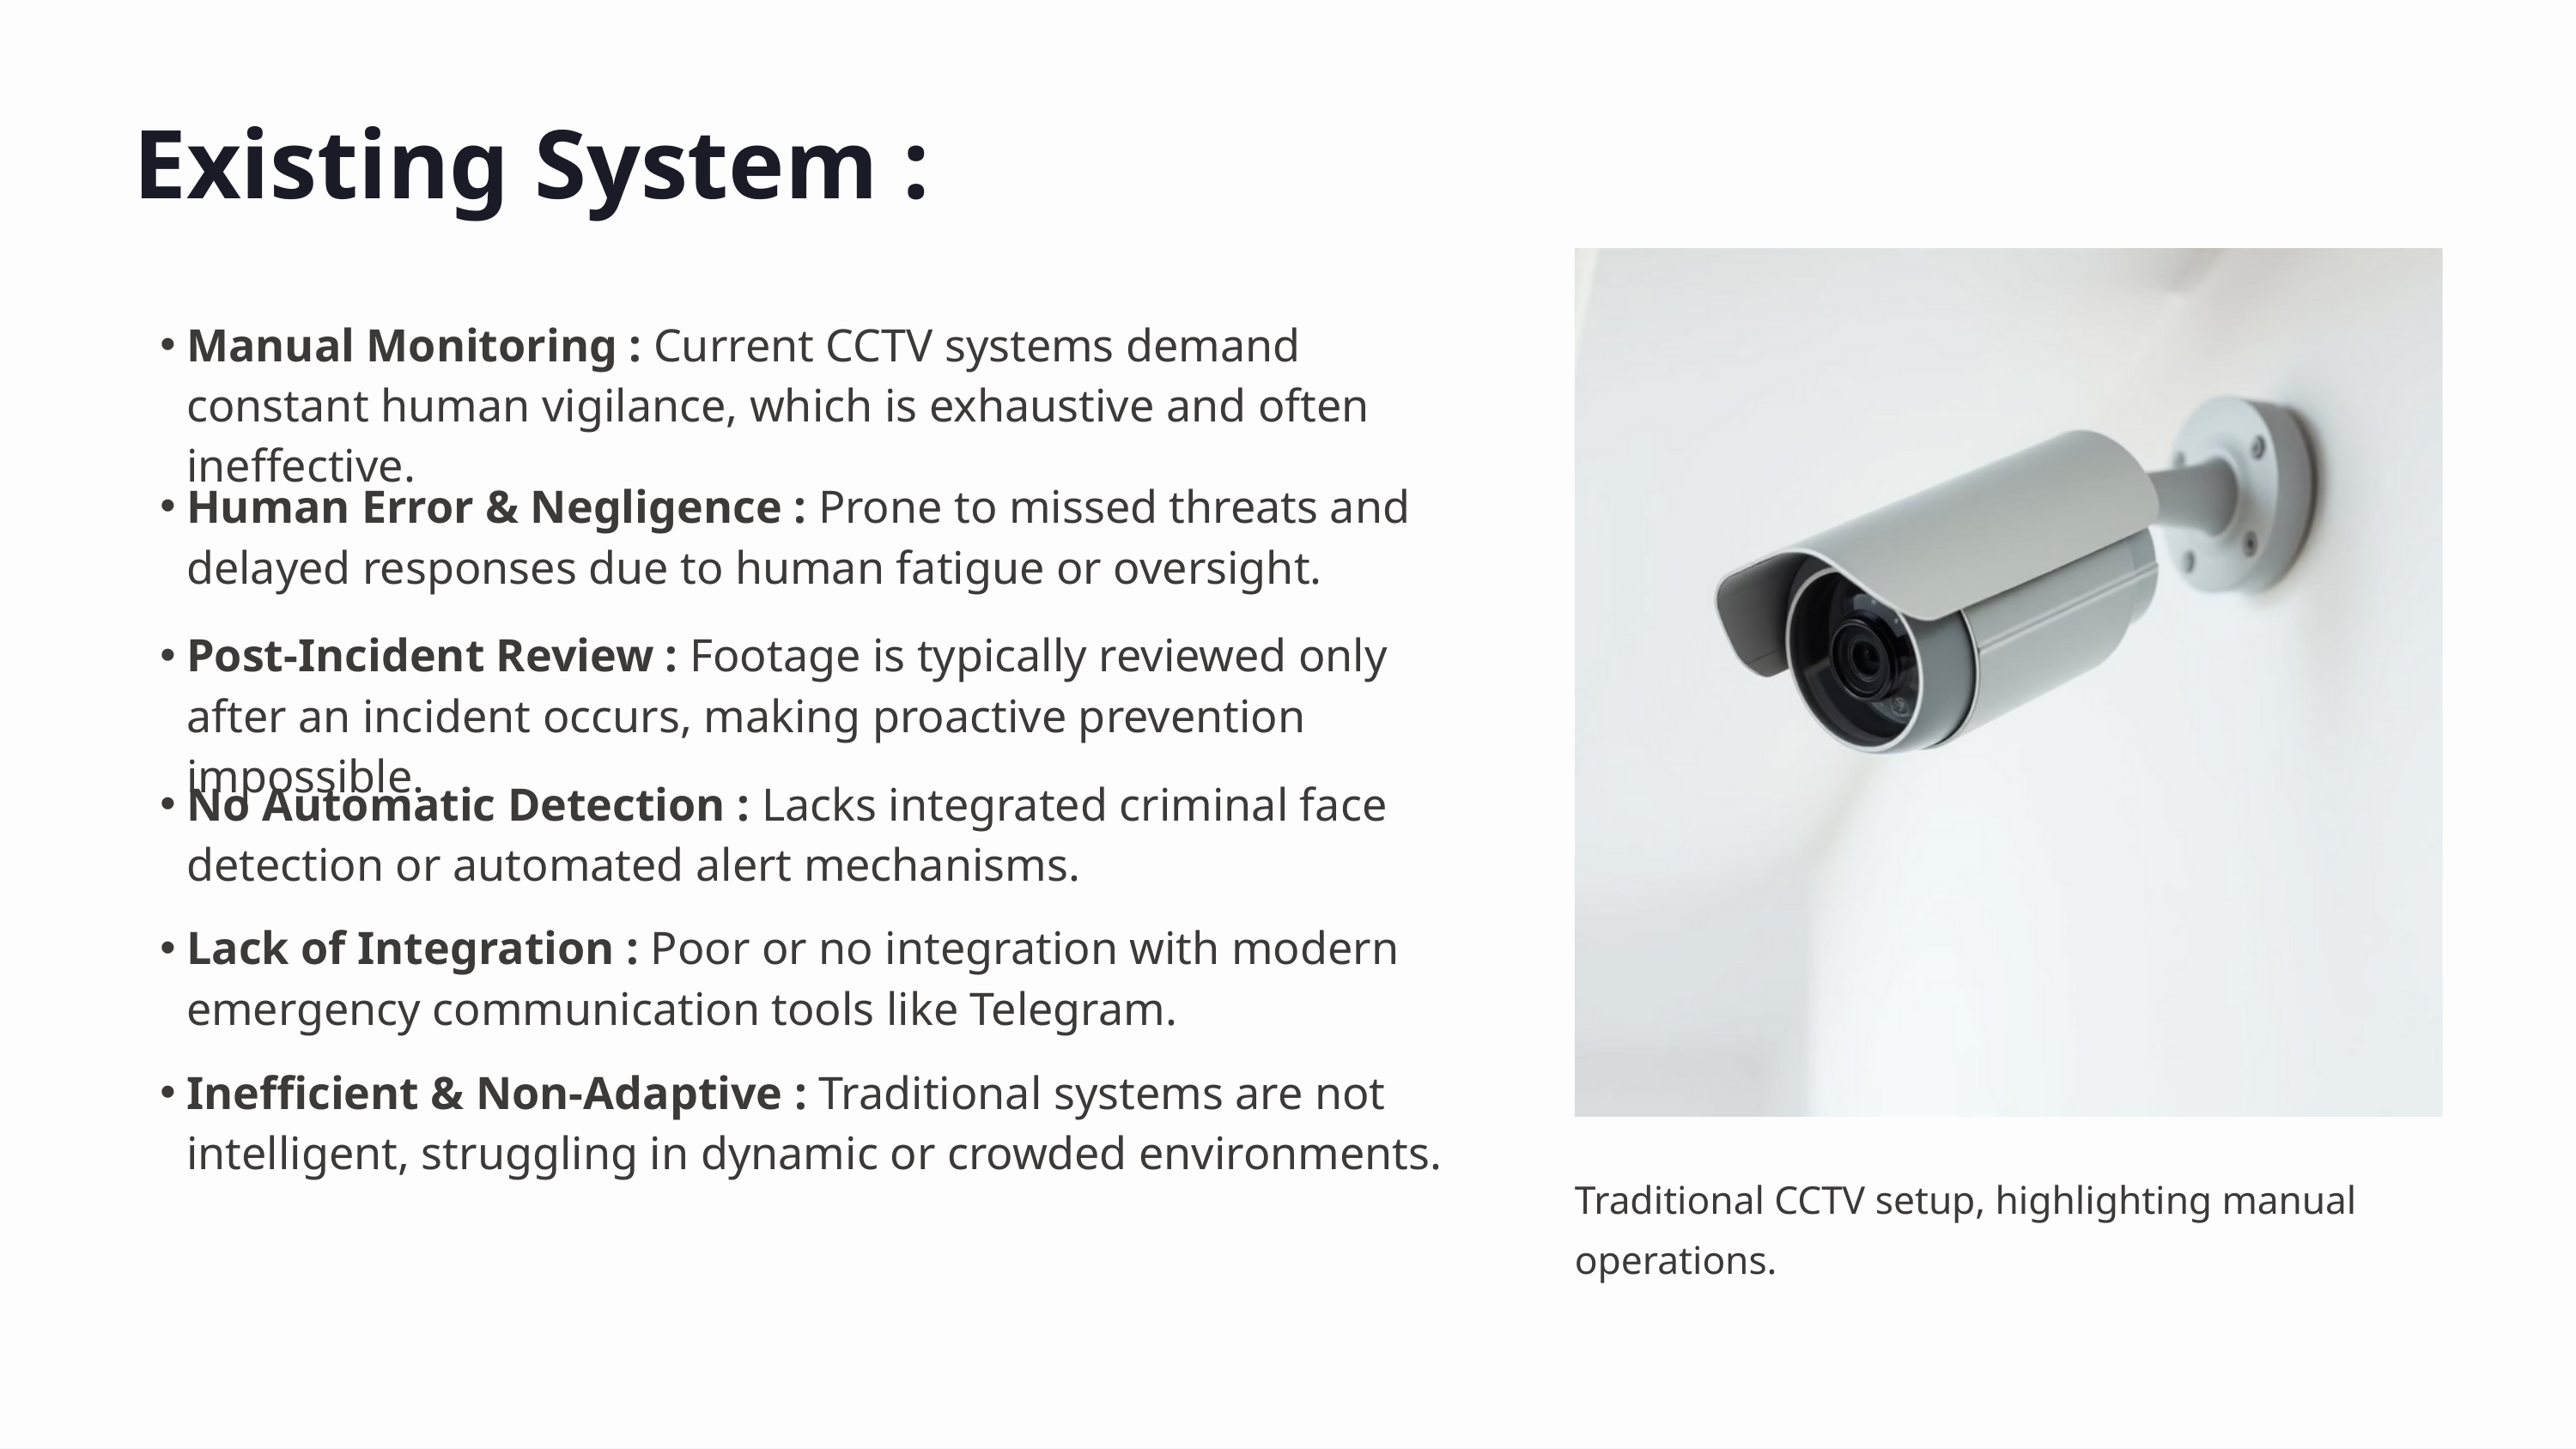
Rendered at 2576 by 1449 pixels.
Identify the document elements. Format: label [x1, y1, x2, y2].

text_box [0, 0, 2576, 1449]
text_box [1574, 248, 2443, 1117]
